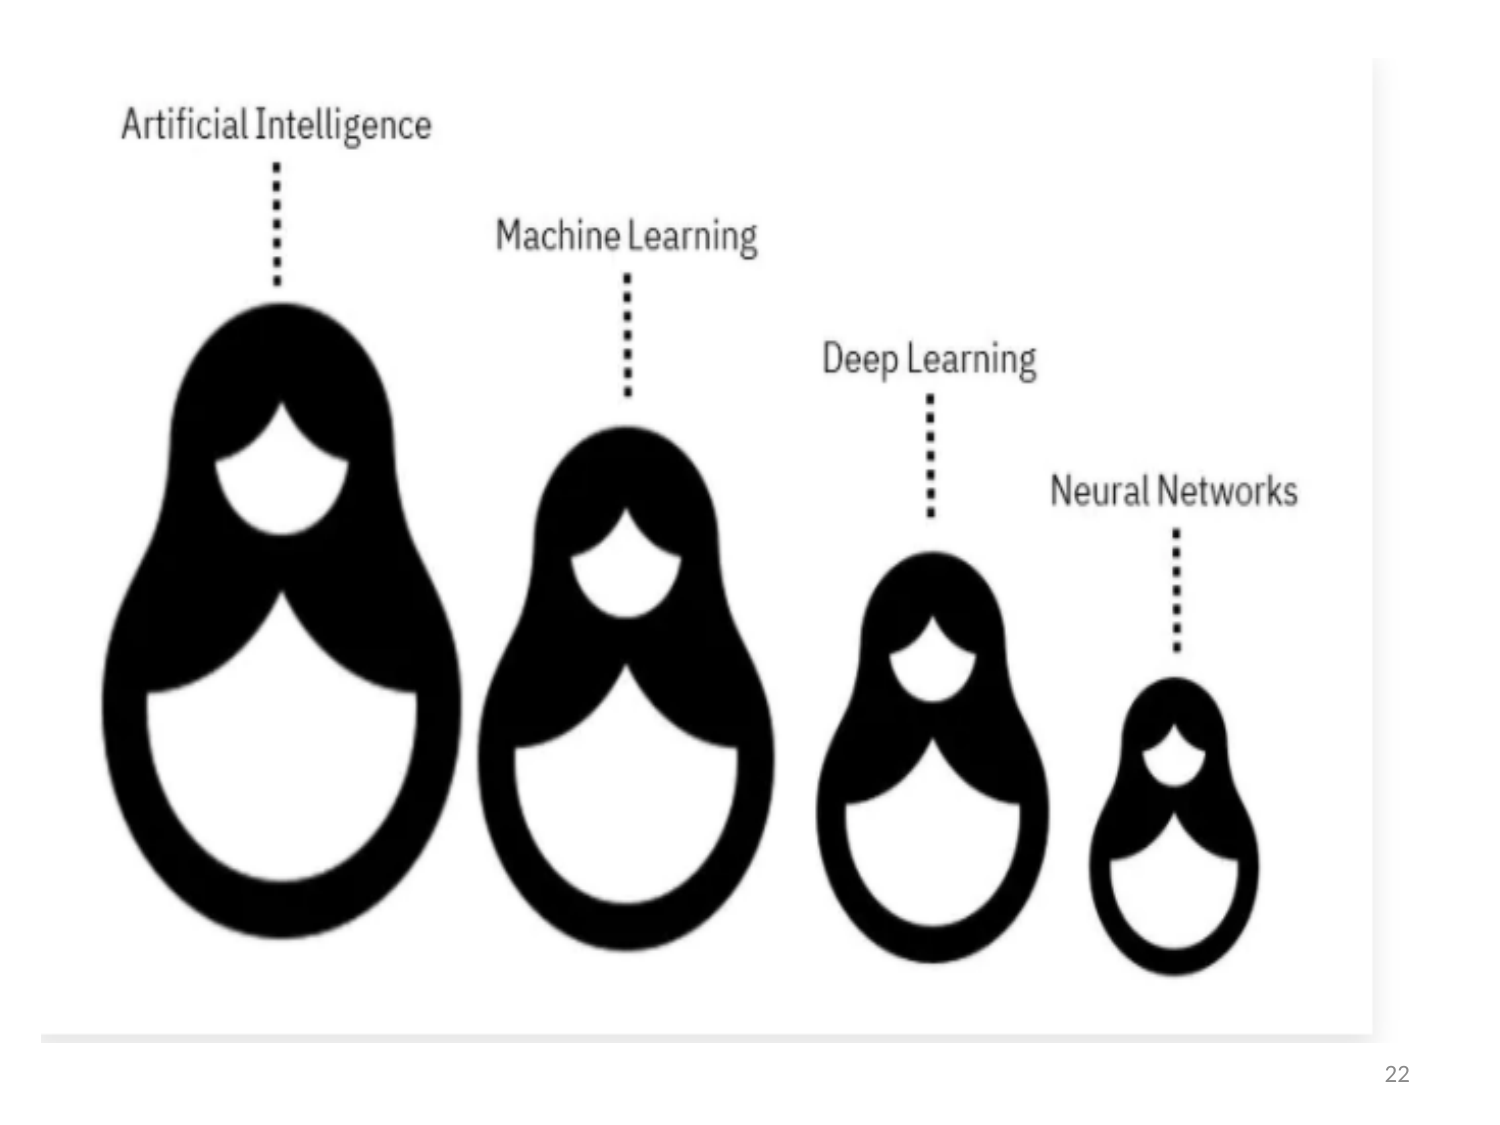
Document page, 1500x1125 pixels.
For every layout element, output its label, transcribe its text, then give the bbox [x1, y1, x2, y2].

slide_number 22 [1074, 1050, 1425, 1103]
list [41, 58, 1476, 1044]
